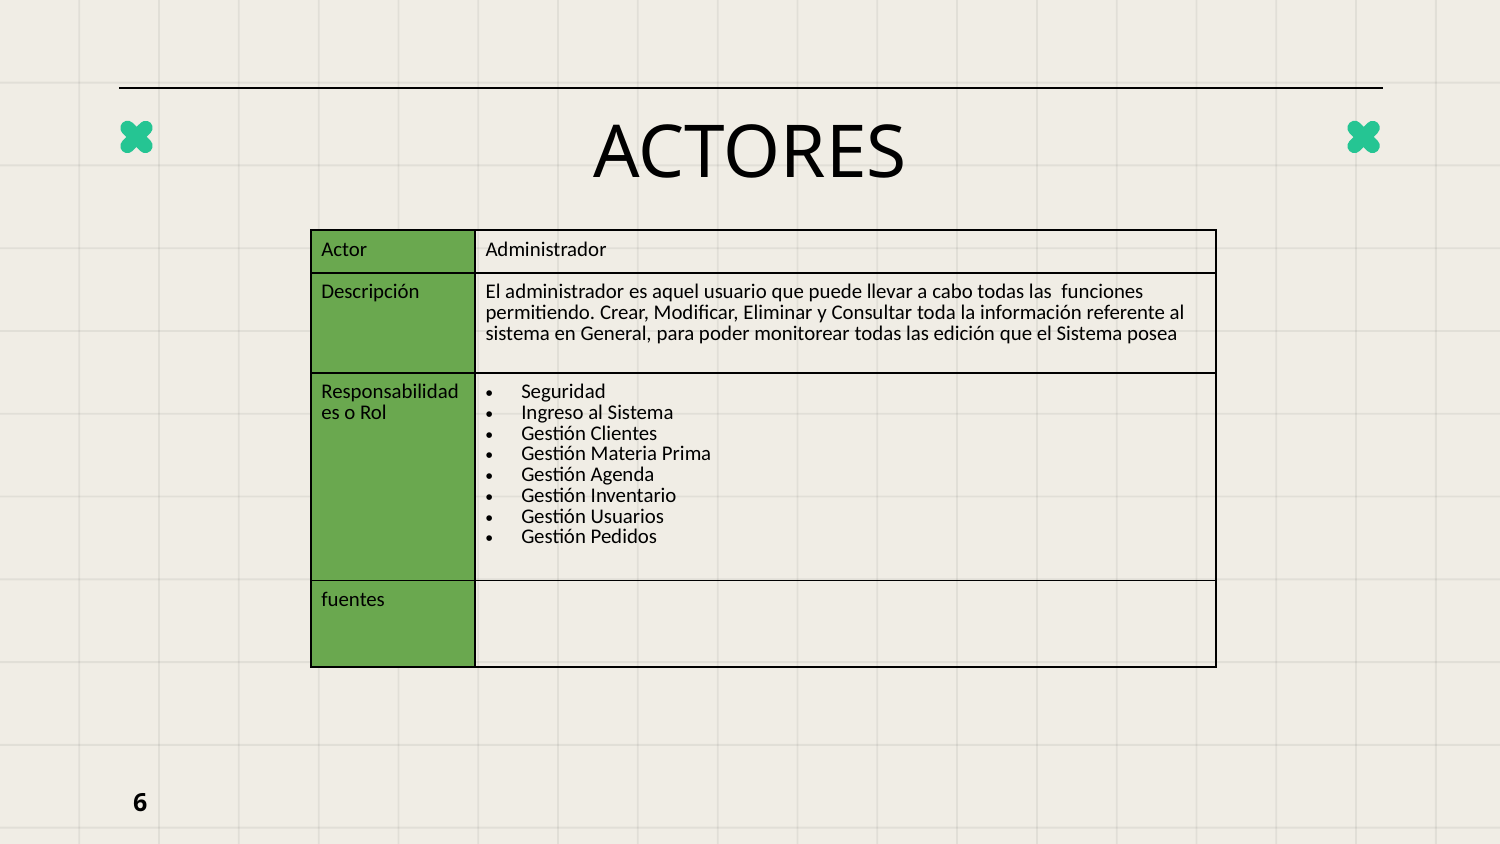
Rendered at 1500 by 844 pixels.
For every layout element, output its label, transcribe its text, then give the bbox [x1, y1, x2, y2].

title ACTORES [118, 90, 1382, 184]
table_header Actor [312, 231, 374, 272]
table_cell El administrador es aquel usuario que puede llevar a cabo todas las funciones permitiendo. Crear, Modificar, Eliminar y Consultar toda la información referente al sistema en General, para poder monitorear todas las edición que el Sistema posea [476, 306, 1215, 372]
table_cell Responsabilidades o Rol [312, 374, 474, 580]
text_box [1344, 117, 1383, 157]
table_cell [476, 581, 1215, 666]
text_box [116, 117, 156, 157]
text_box [374, 230, 1500, 306]
slide_number 6 [118, 771, 209, 837]
table_cell Seguridad Ingreso al Sistema Gestión Clientes Gestión Materia Prima Gestión Agenda Gestión Inventario Gestión Usuarios Gestión Pedidos [476, 374, 1215, 580]
table_cell Descripción [312, 274, 474, 372]
table_cell fuentes [312, 581, 474, 666]
